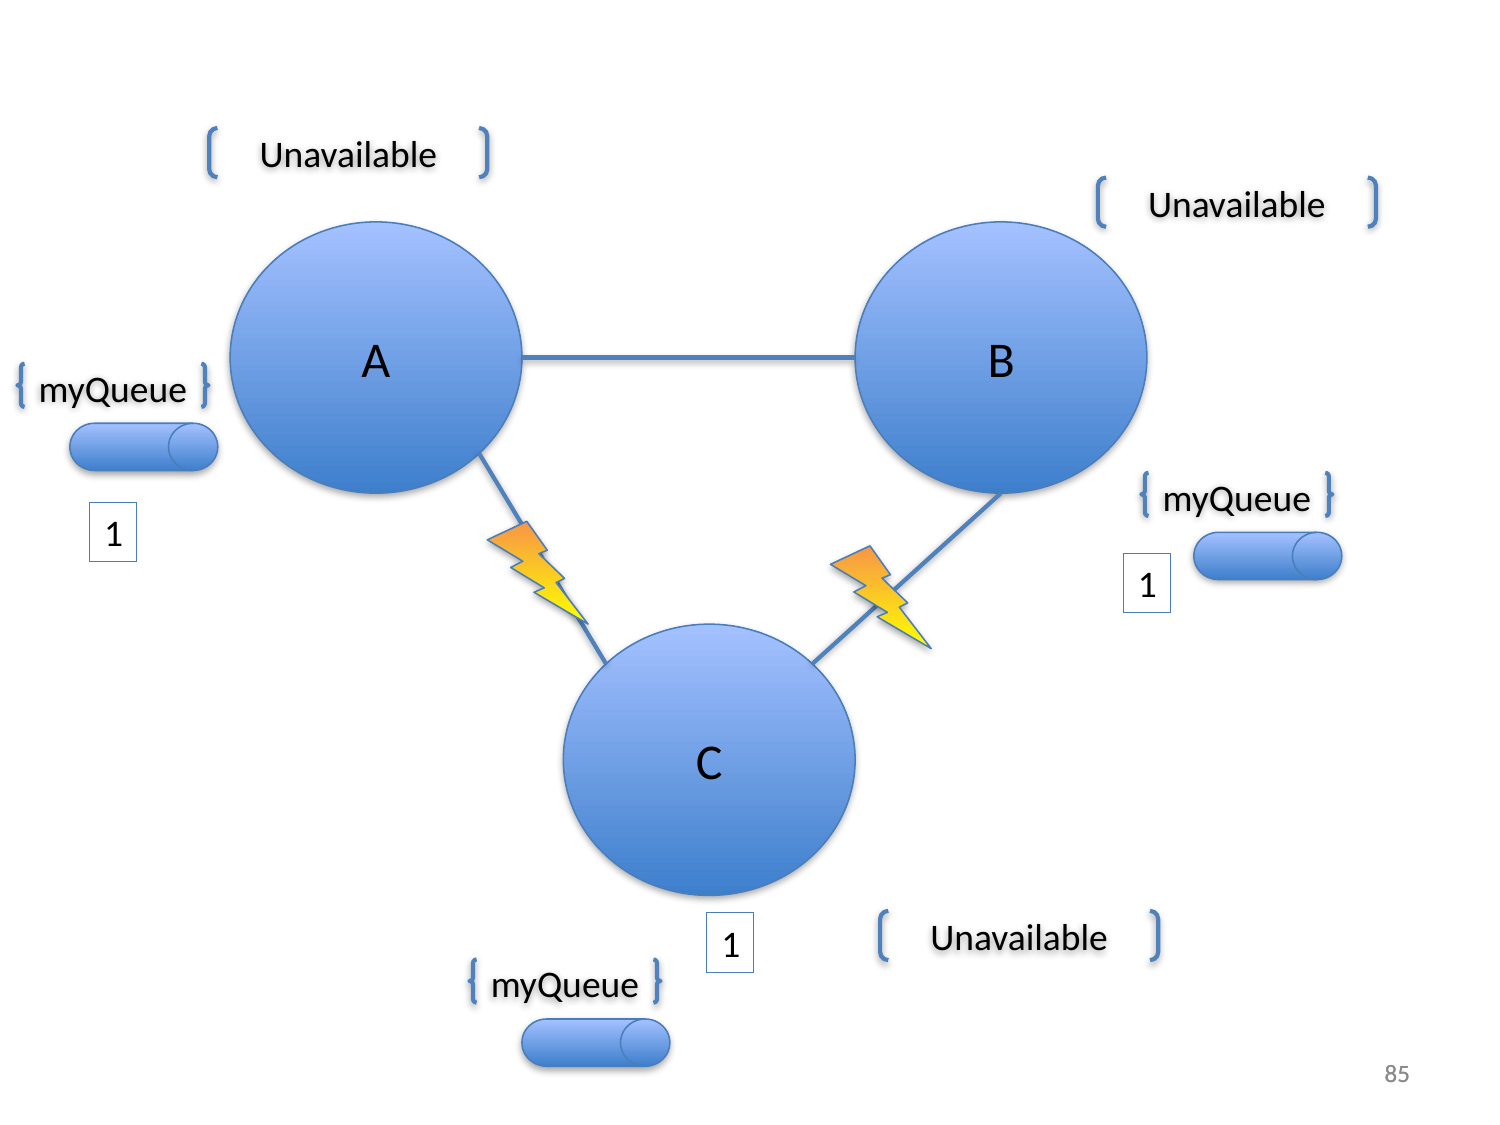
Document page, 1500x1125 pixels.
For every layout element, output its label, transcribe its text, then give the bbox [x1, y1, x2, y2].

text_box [478, 453, 607, 665]
text_box myQueue [1139, 470, 1335, 518]
text_box 1 [706, 912, 754, 973]
text_box [1193, 531, 1343, 581]
text_box 1 [89, 502, 137, 562]
text_box myQueue [15, 361, 211, 409]
text_box 1 [1123, 553, 1171, 613]
text_box A [229, 221, 523, 494]
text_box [812, 492, 1002, 665]
text_box Unavailable [1095, 175, 1379, 229]
text_box myQueue [467, 957, 663, 1005]
text_box Unavailable [878, 908, 1161, 963]
text_box C [562, 623, 856, 897]
text_box [521, 1018, 671, 1068]
text_box Unavailable [207, 125, 490, 180]
text_box 85 [1074, 1042, 1425, 1103]
text_box B [854, 221, 1148, 494]
text_box [69, 422, 219, 472]
